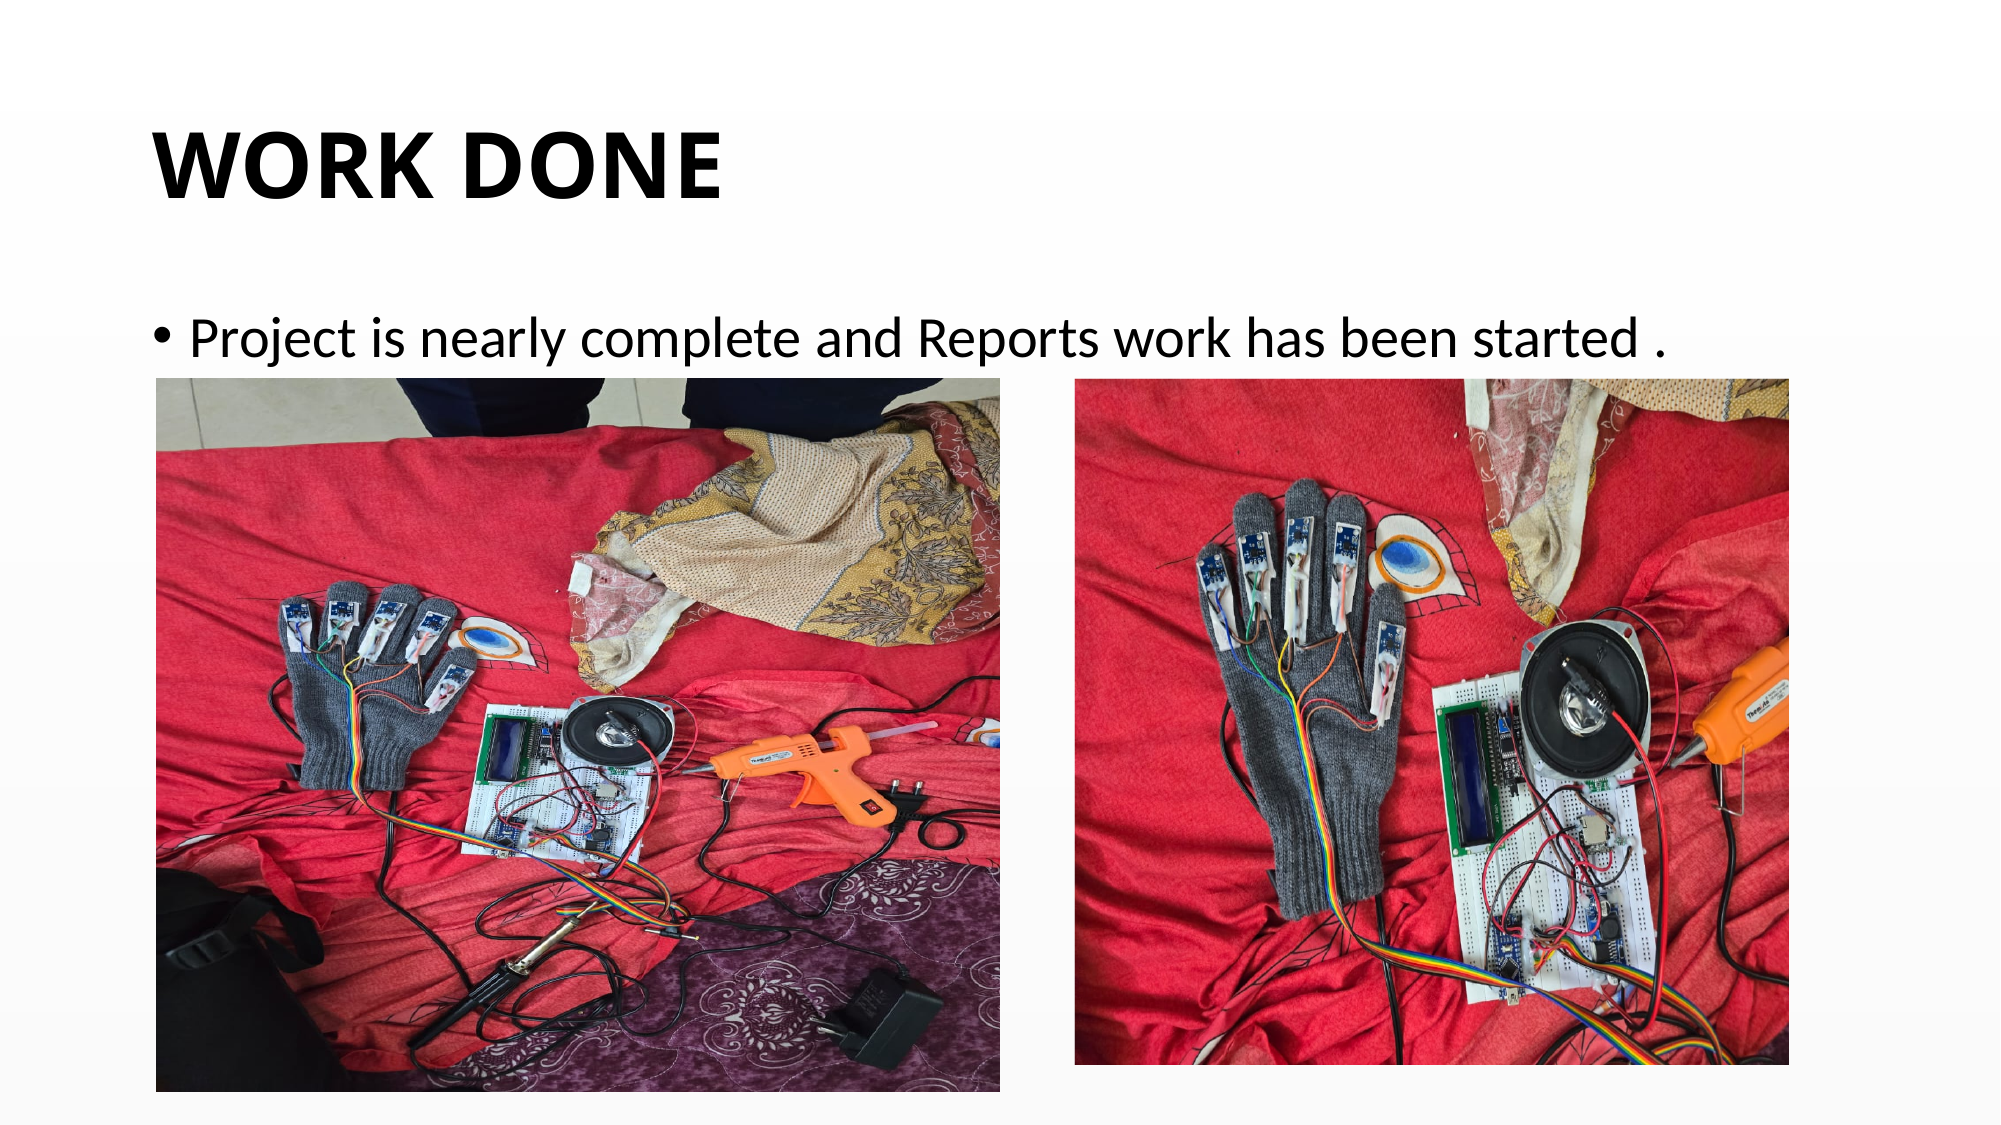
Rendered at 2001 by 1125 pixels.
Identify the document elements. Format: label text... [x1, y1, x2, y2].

picture [156, 378, 1000, 1092]
title WORK DONE [137, 59, 1863, 278]
list Project is nearly complete and Reports work has been started . [137, 299, 1863, 1014]
picture [1075, 365, 1789, 1079]
